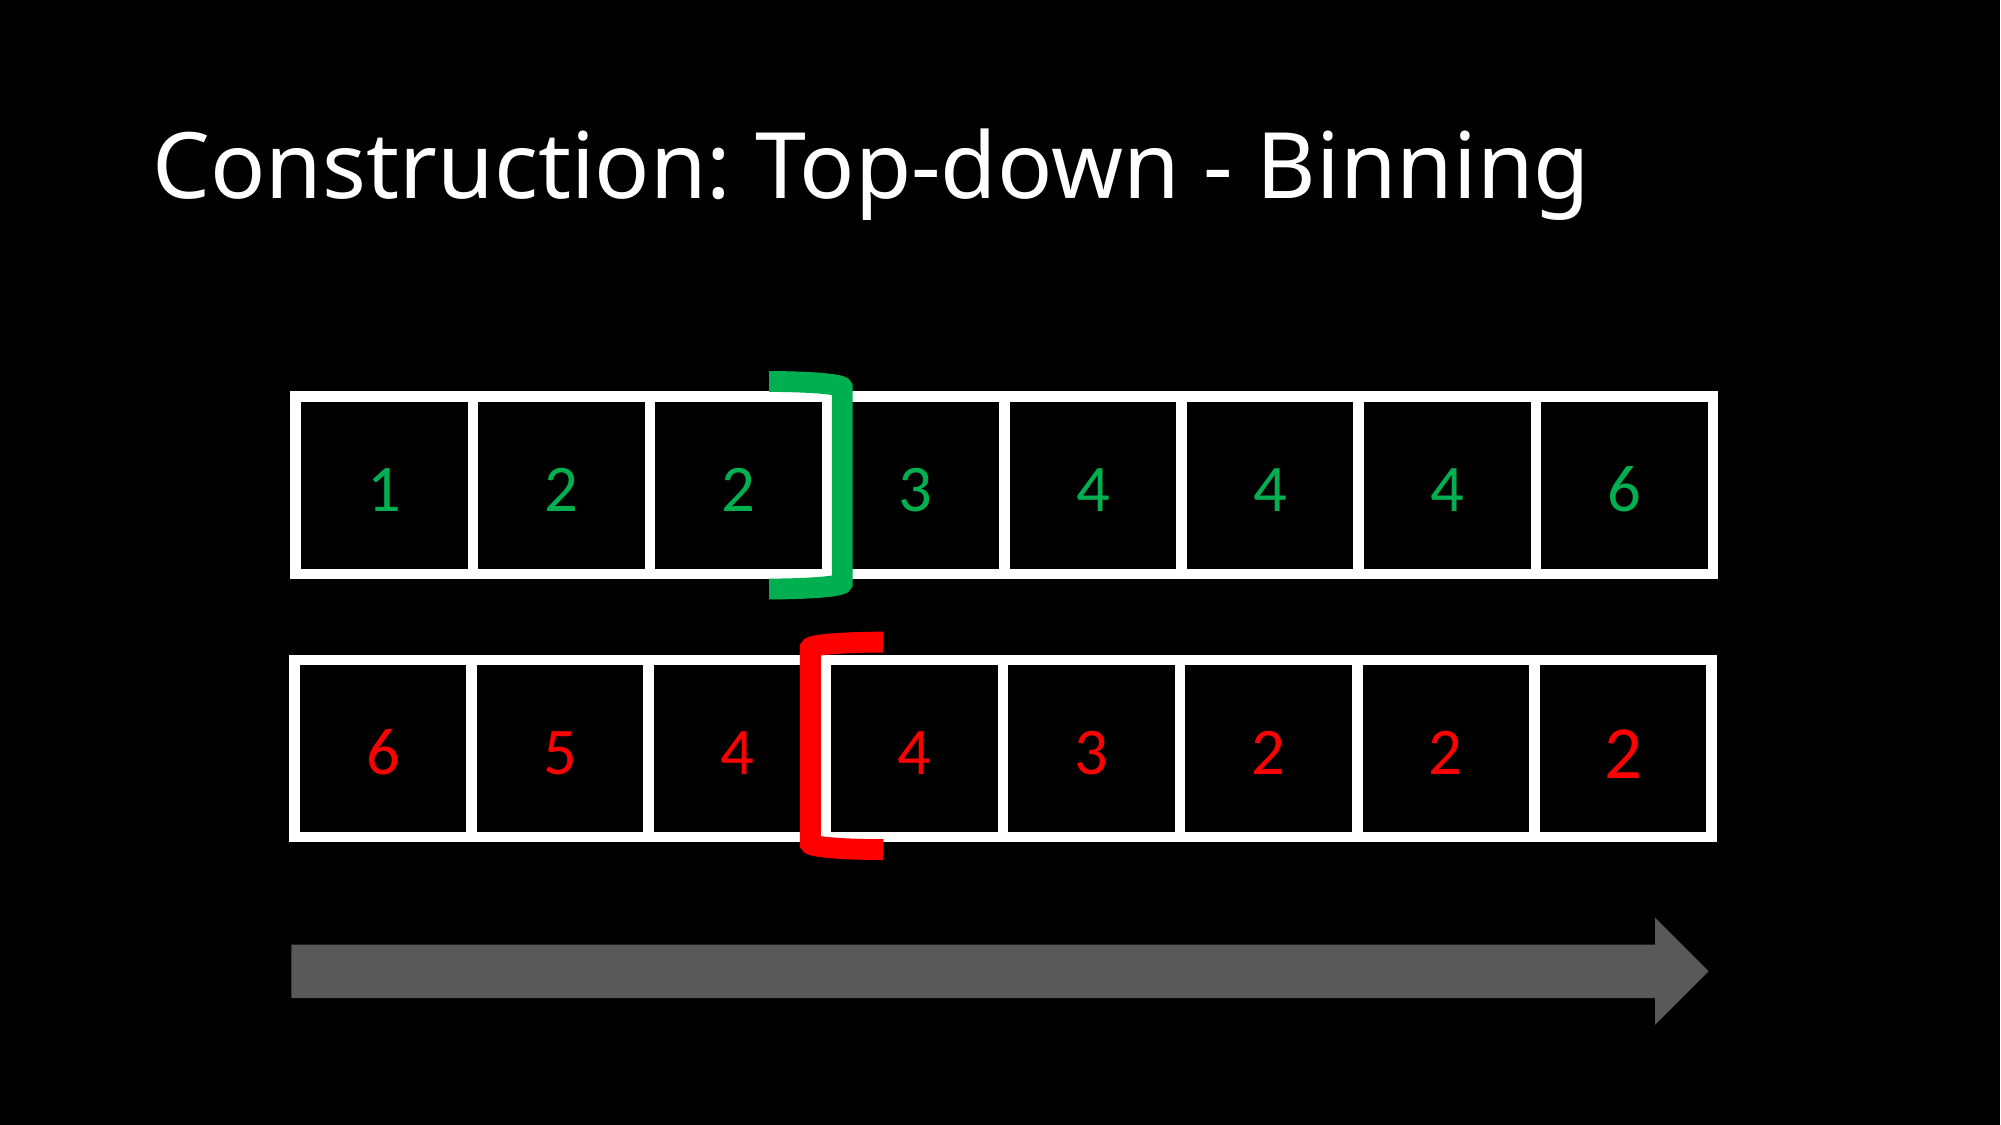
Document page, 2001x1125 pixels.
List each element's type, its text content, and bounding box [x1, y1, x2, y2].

text_box 3 [843, 396, 1003, 575]
text_box 5 [470, 659, 648, 838]
text_box 4 [1003, 396, 1180, 575]
text_box 6 [293, 659, 470, 838]
text_box 2 [472, 396, 649, 575]
text_box 4 [1180, 396, 1358, 575]
text_box [290, 915, 1711, 1028]
text_box 2 [1179, 659, 1356, 838]
text_box 4 [1358, 396, 1535, 575]
text_box [809, 641, 884, 851]
text_box 2 [649, 396, 769, 575]
text_box 4 [648, 659, 809, 838]
text_box [769, 380, 843, 590]
text_box 3 [1002, 659, 1179, 838]
text_box 1 [295, 396, 472, 575]
text_box 2 [1533, 659, 1713, 838]
text_box 6 [1535, 396, 1714, 575]
title Construction: Top-down - Binning [137, 59, 1863, 278]
text_box 4 [884, 659, 1002, 838]
text_box 2 [1356, 659, 1533, 838]
